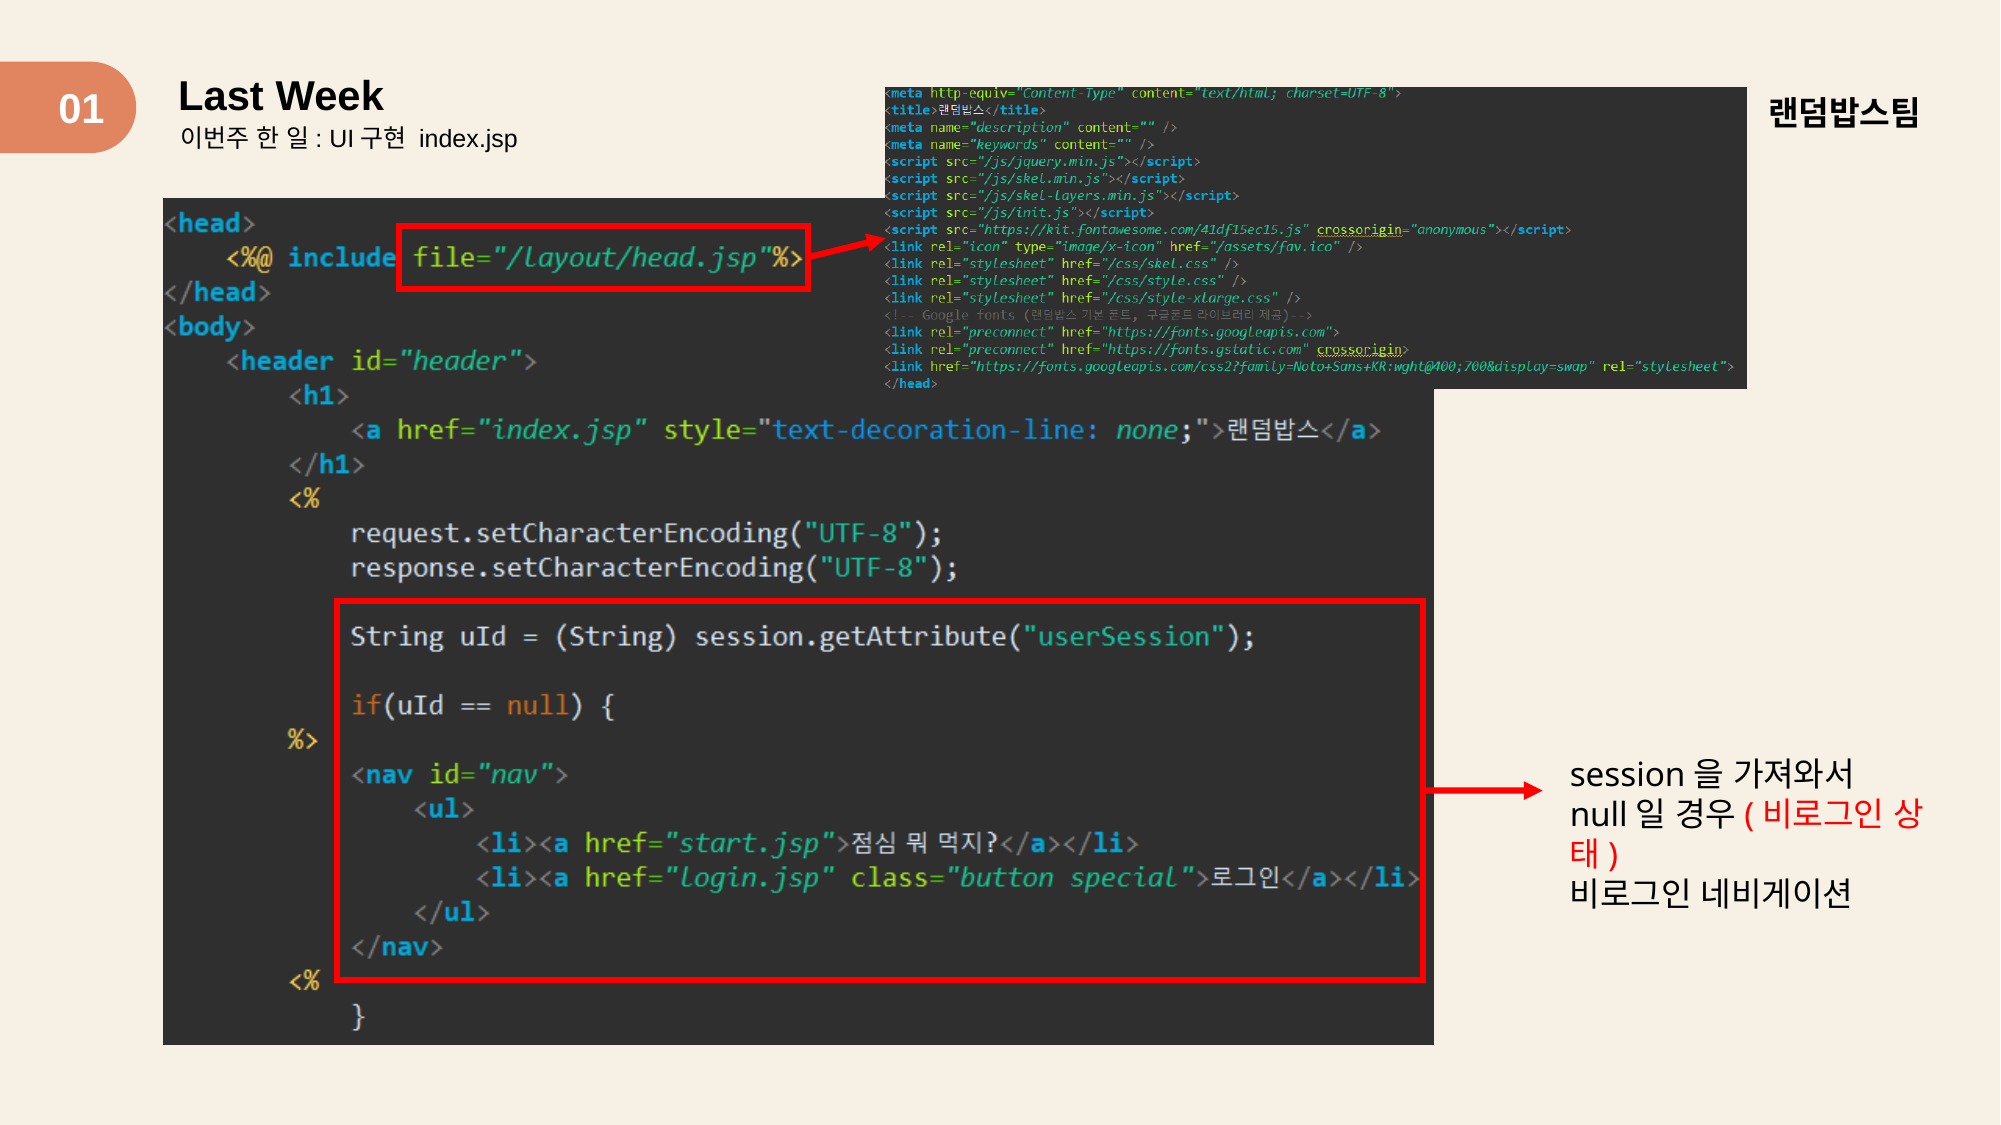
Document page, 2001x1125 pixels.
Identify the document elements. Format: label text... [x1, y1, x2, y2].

text_box [0, 60, 138, 155]
text_box 01 [43, 74, 120, 140]
text_box Last Week [163, 61, 400, 127]
picture [163, 87, 1747, 1045]
text_box 랜덤밥스팀 [1753, 84, 1936, 140]
text_box 이번주 한 일: UI구현 index.jsp [165, 114, 534, 160]
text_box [807, 238, 886, 258]
text_box session을 가져와서 null일 경우(비로그인 상태) 비로그인 네비게이션 [1554, 745, 1982, 921]
